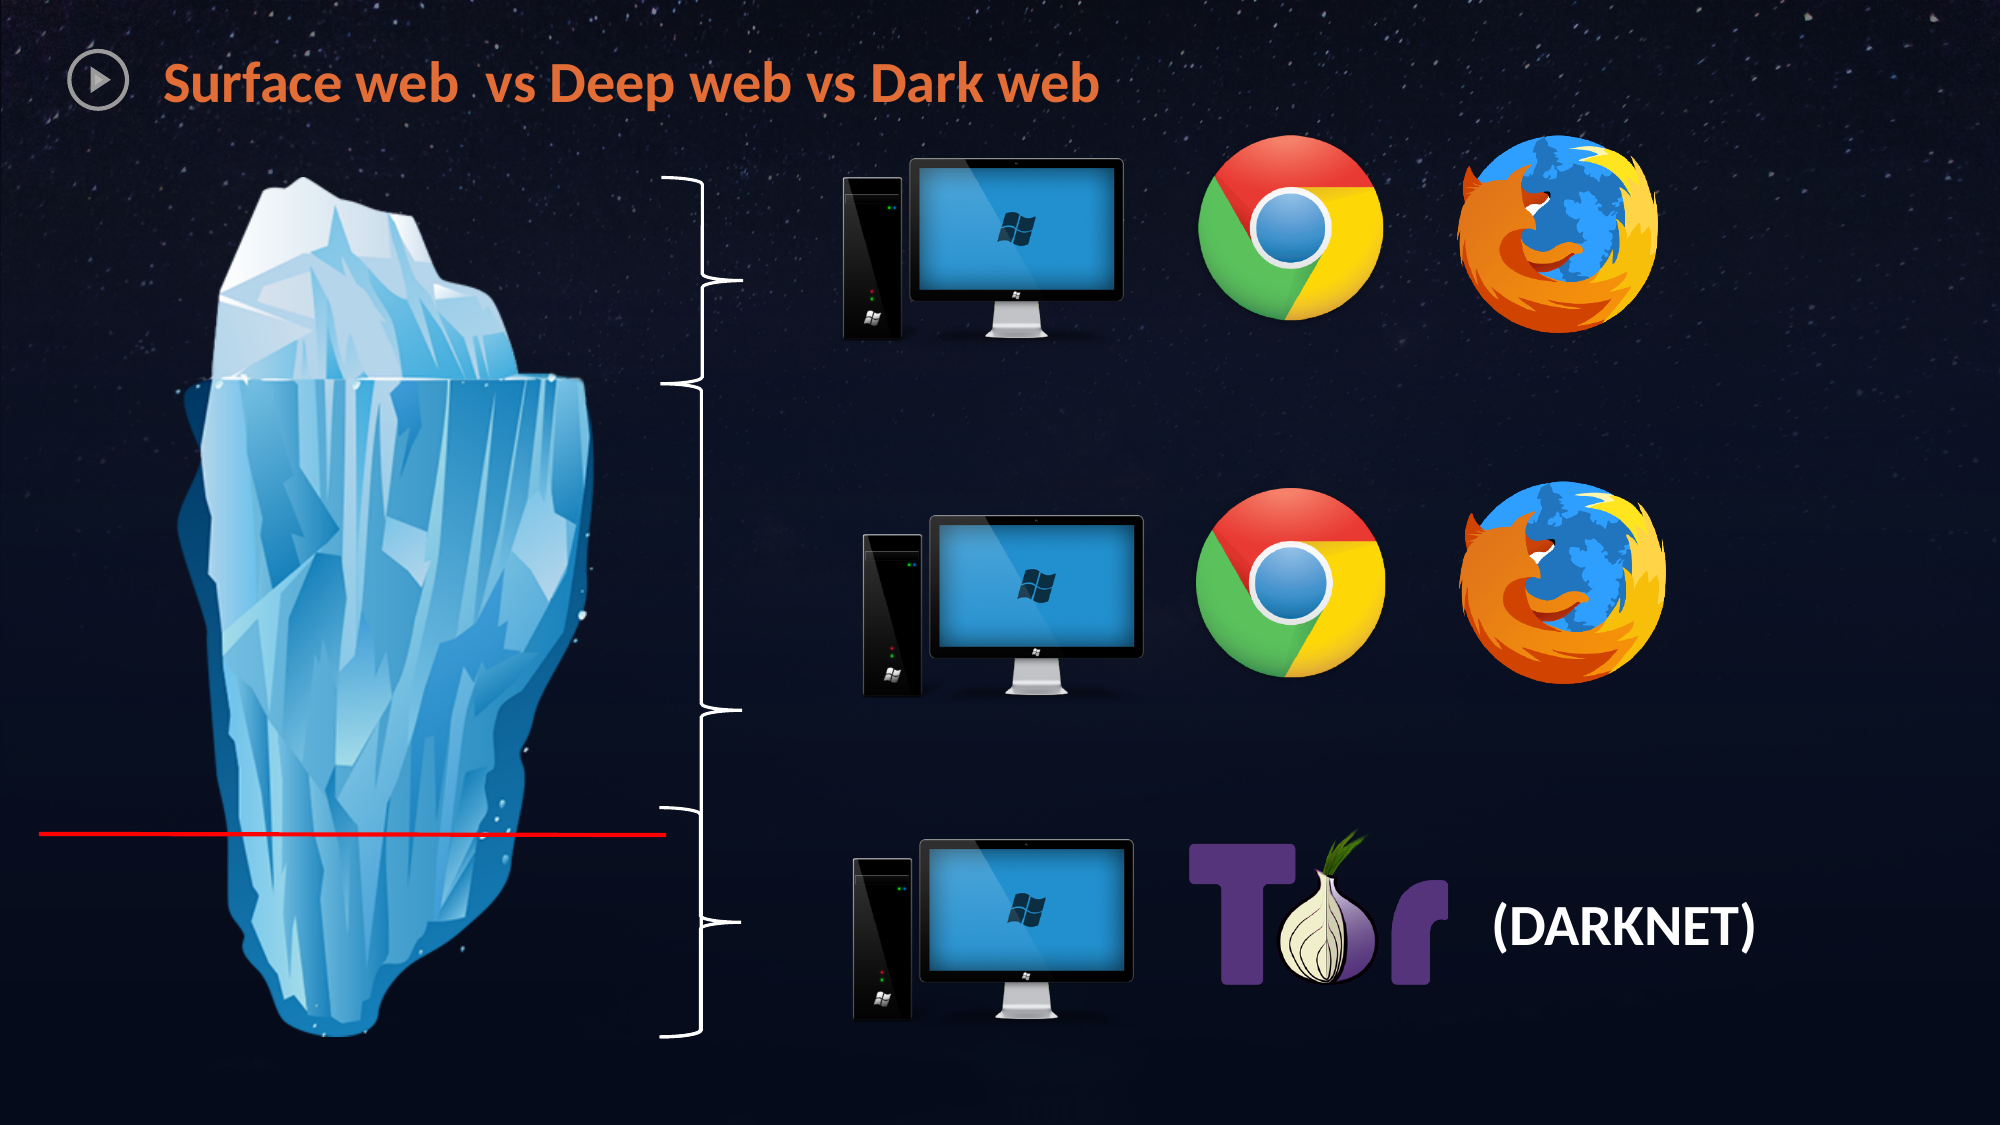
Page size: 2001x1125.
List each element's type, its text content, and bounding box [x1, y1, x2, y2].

text_box Surface web vs Deep web vs Dark web [148, 36, 1265, 123]
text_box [850, 780, 1457, 1065]
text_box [860, 456, 1667, 741]
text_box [69, 50, 128, 109]
picture [0, 0, 2000, 1125]
text_box (DARKNET) [1476, 879, 1840, 966]
